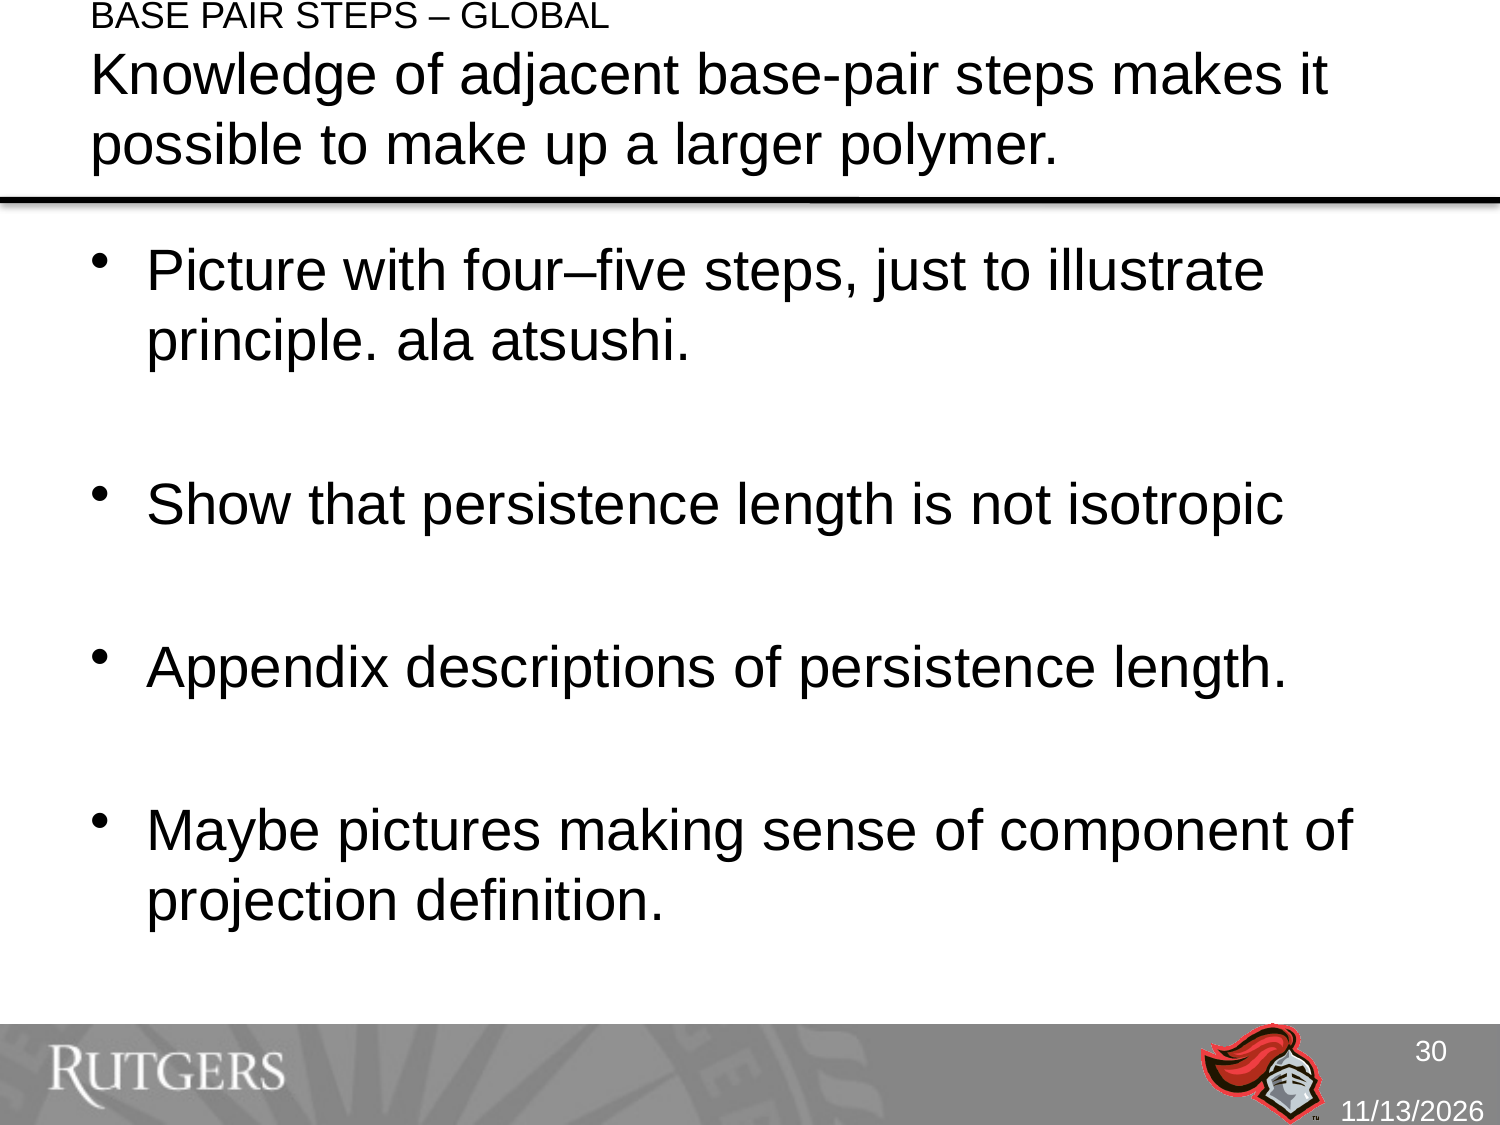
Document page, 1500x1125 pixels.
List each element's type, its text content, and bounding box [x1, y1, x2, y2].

list Picture with four–five steps, just to illustrate principle. ala atsushi. Show that persistence length is not isotropic Appendix descriptions of persistence length. Maybe pictures making sense of component of projection definition. [74, 224, 1426, 988]
title BASE PAIR STEPS – GLOBAL Knowledge of adjacent base-pair steps makes it possible to make up a larger polymer. [74, 0, 1426, 176]
slide_number 30 [1362, 1024, 1463, 1063]
picture [0, 1023, 1500, 1125]
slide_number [1149, 1084, 1500, 1125]
